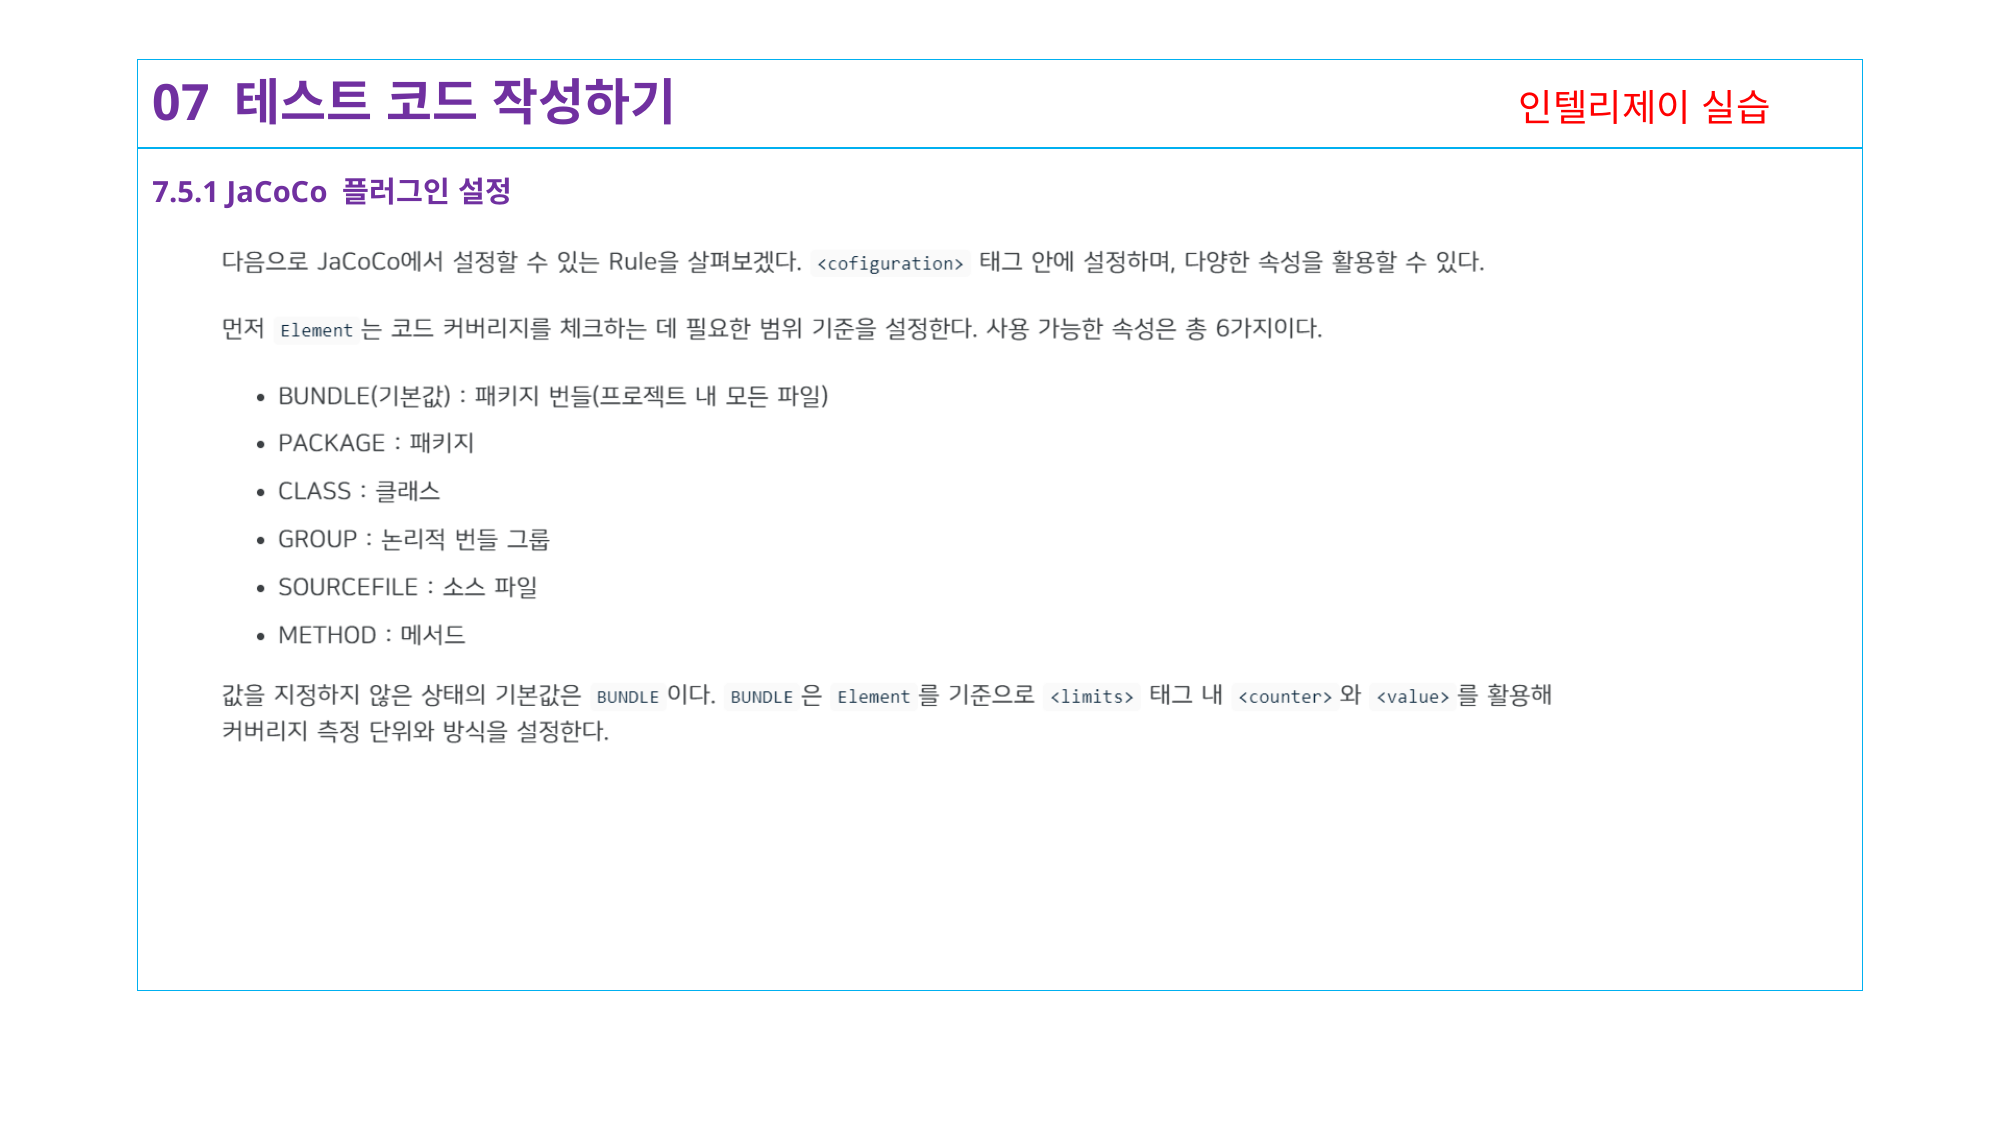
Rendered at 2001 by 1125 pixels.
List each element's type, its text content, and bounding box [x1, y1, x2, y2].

picture [208, 230, 1586, 755]
title 07 테스트 코드 작성하기 [137, 59, 1863, 148]
list 7.5.1 JaCoCo 플러그인 설정 [137, 148, 1863, 991]
text_box 인텔리제이 실습 [1503, 76, 1819, 137]
